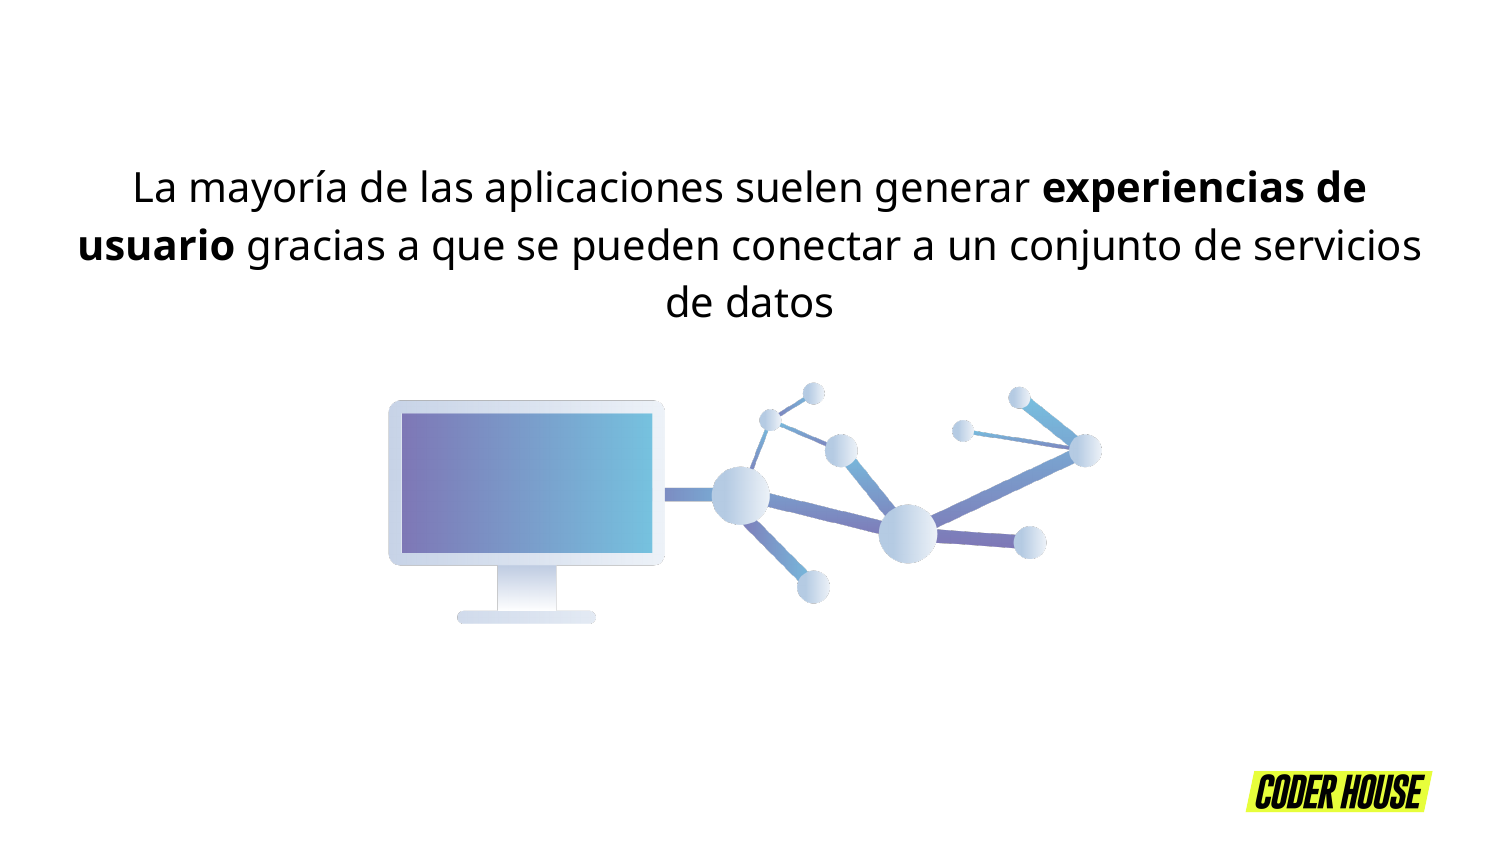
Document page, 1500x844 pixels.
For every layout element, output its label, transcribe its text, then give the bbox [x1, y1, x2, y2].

picture [355, 311, 1145, 660]
picture [1241, 764, 1437, 819]
text_box La mayoría de las aplicaciones suelen generar experiencias de usuario gracias a que se pueden conectar a un conjunto de servicios de datos [35, 88, 1465, 391]
